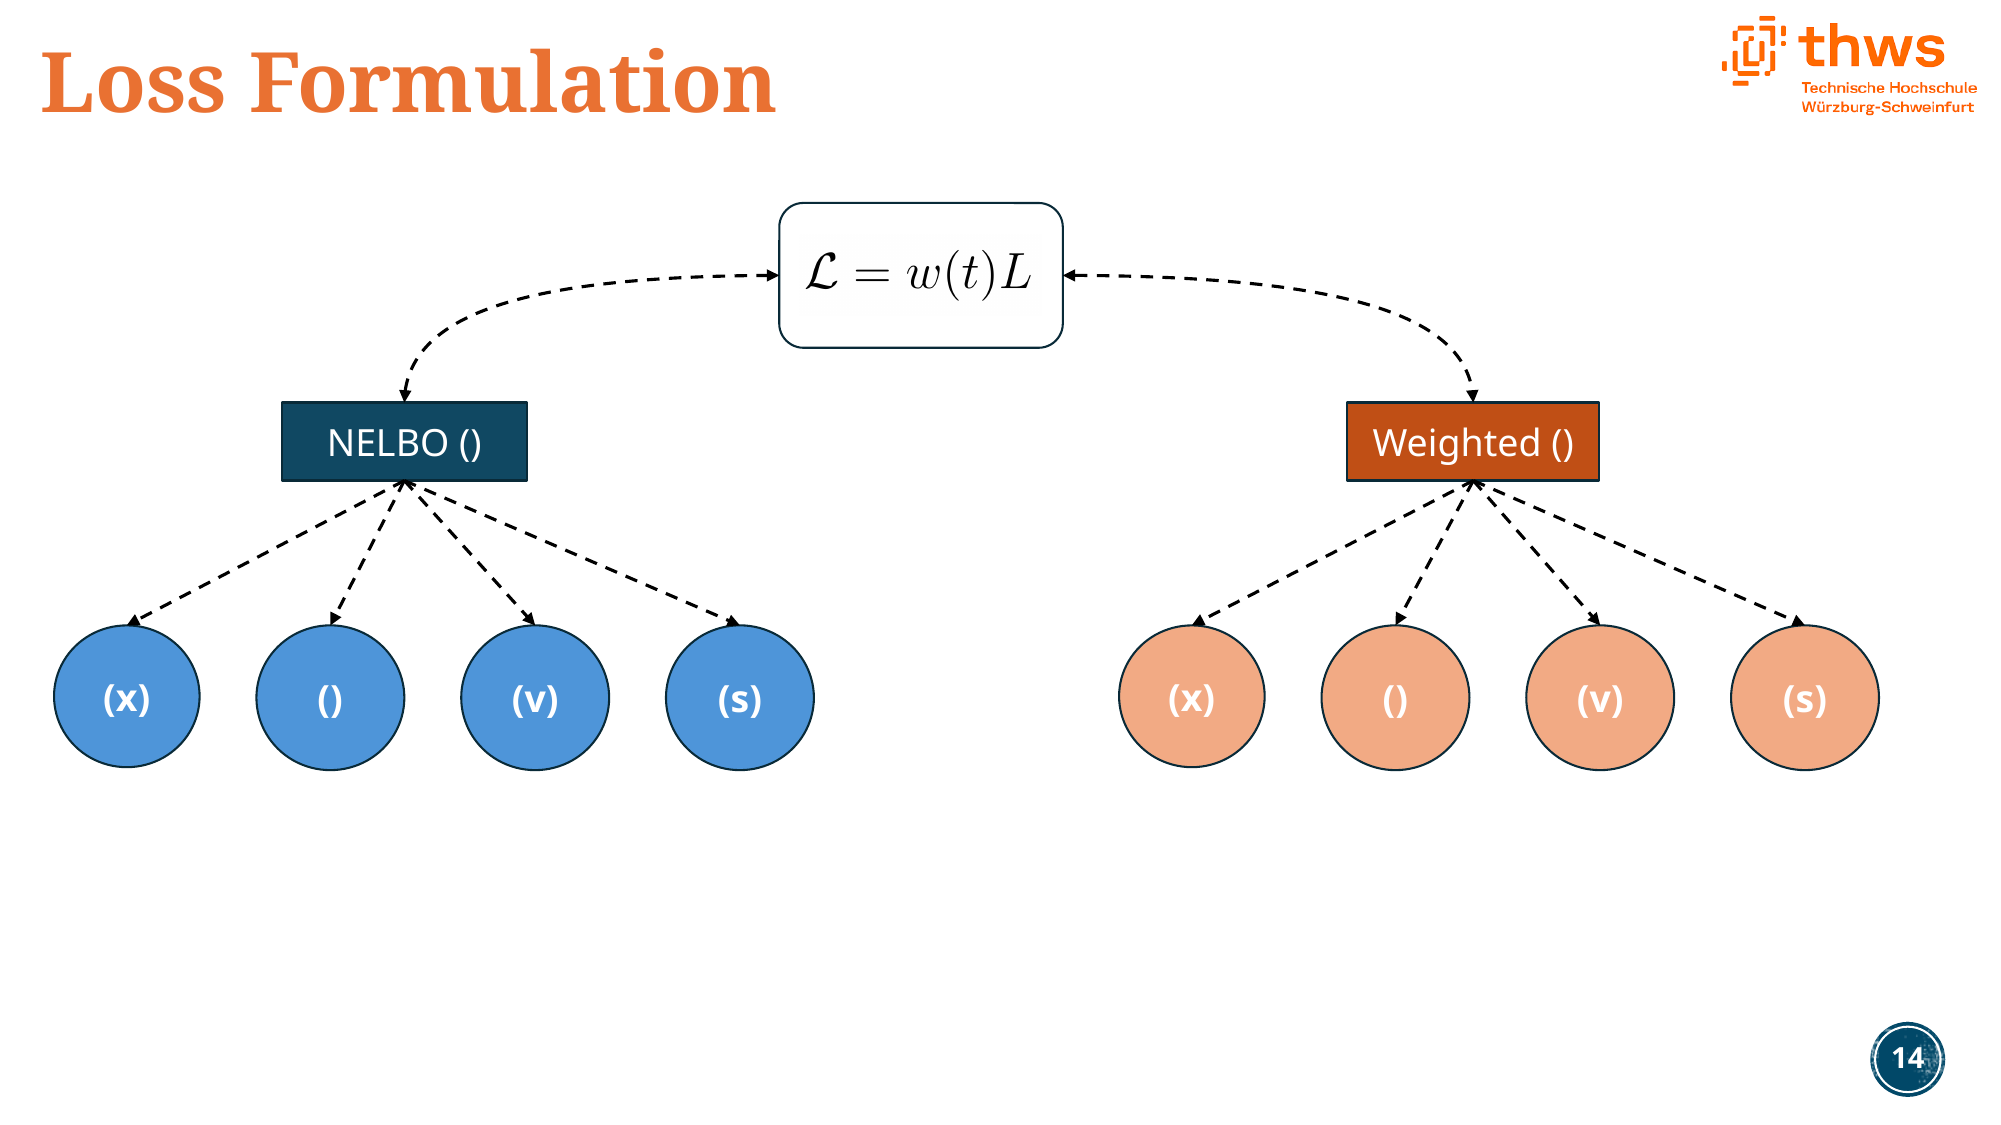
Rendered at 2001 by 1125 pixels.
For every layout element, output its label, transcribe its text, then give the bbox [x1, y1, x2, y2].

picture [1705, 0, 1999, 135]
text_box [1195, 483, 1396, 622]
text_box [130, 483, 330, 622]
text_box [1396, 482, 1471, 623]
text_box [530, 154, 654, 525]
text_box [332, 482, 402, 623]
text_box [1475, 482, 1803, 624]
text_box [406, 482, 738, 624]
picture [799, 234, 1042, 316]
slide_number 14 [1855, 1028, 1961, 1089]
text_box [1066, 278, 1471, 401]
text_box [778, 201, 1064, 349]
text_box Loss Formulation [25, 13, 1562, 159]
